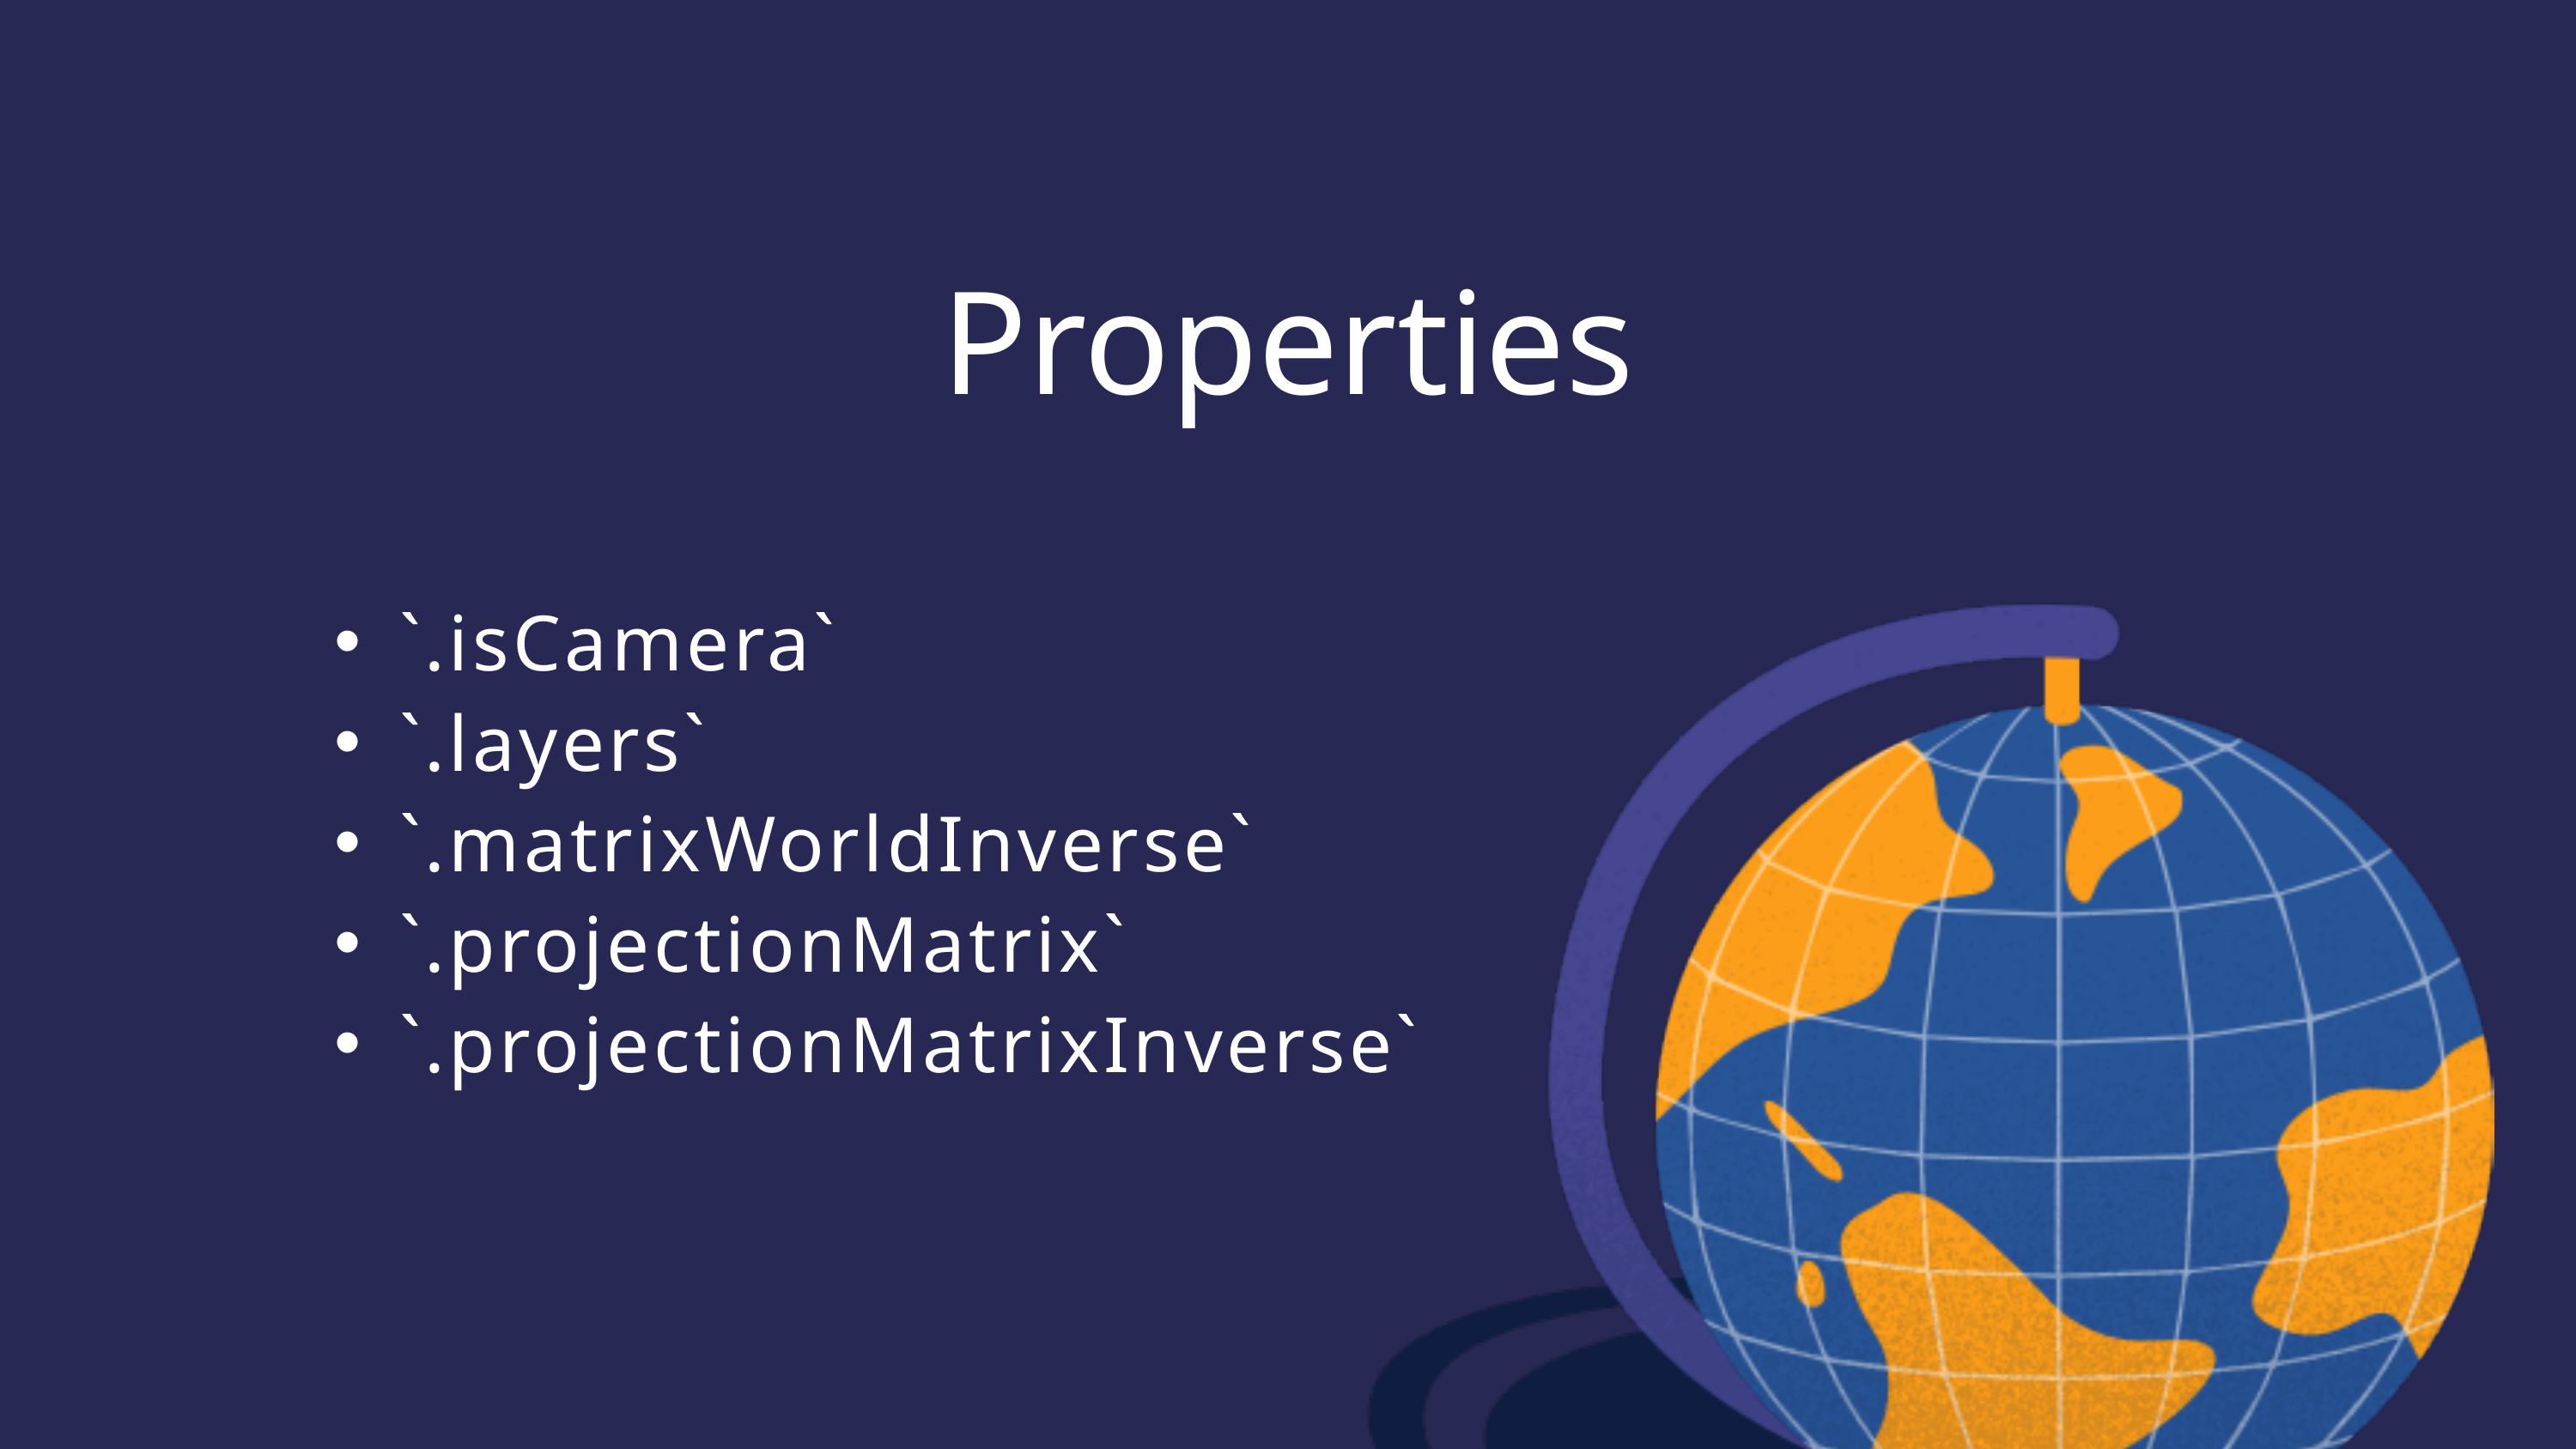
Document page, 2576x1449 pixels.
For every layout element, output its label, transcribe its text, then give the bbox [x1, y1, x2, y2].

text_box [1359, 593, 2494, 1449]
text_box `.isCamera` `.layers` `.matrixWorldInverse` `.projectionMatrix` `.projectionMatrixInverse` [270, 585, 1449, 1088]
text_box Properties [320, 264, 2256, 423]
